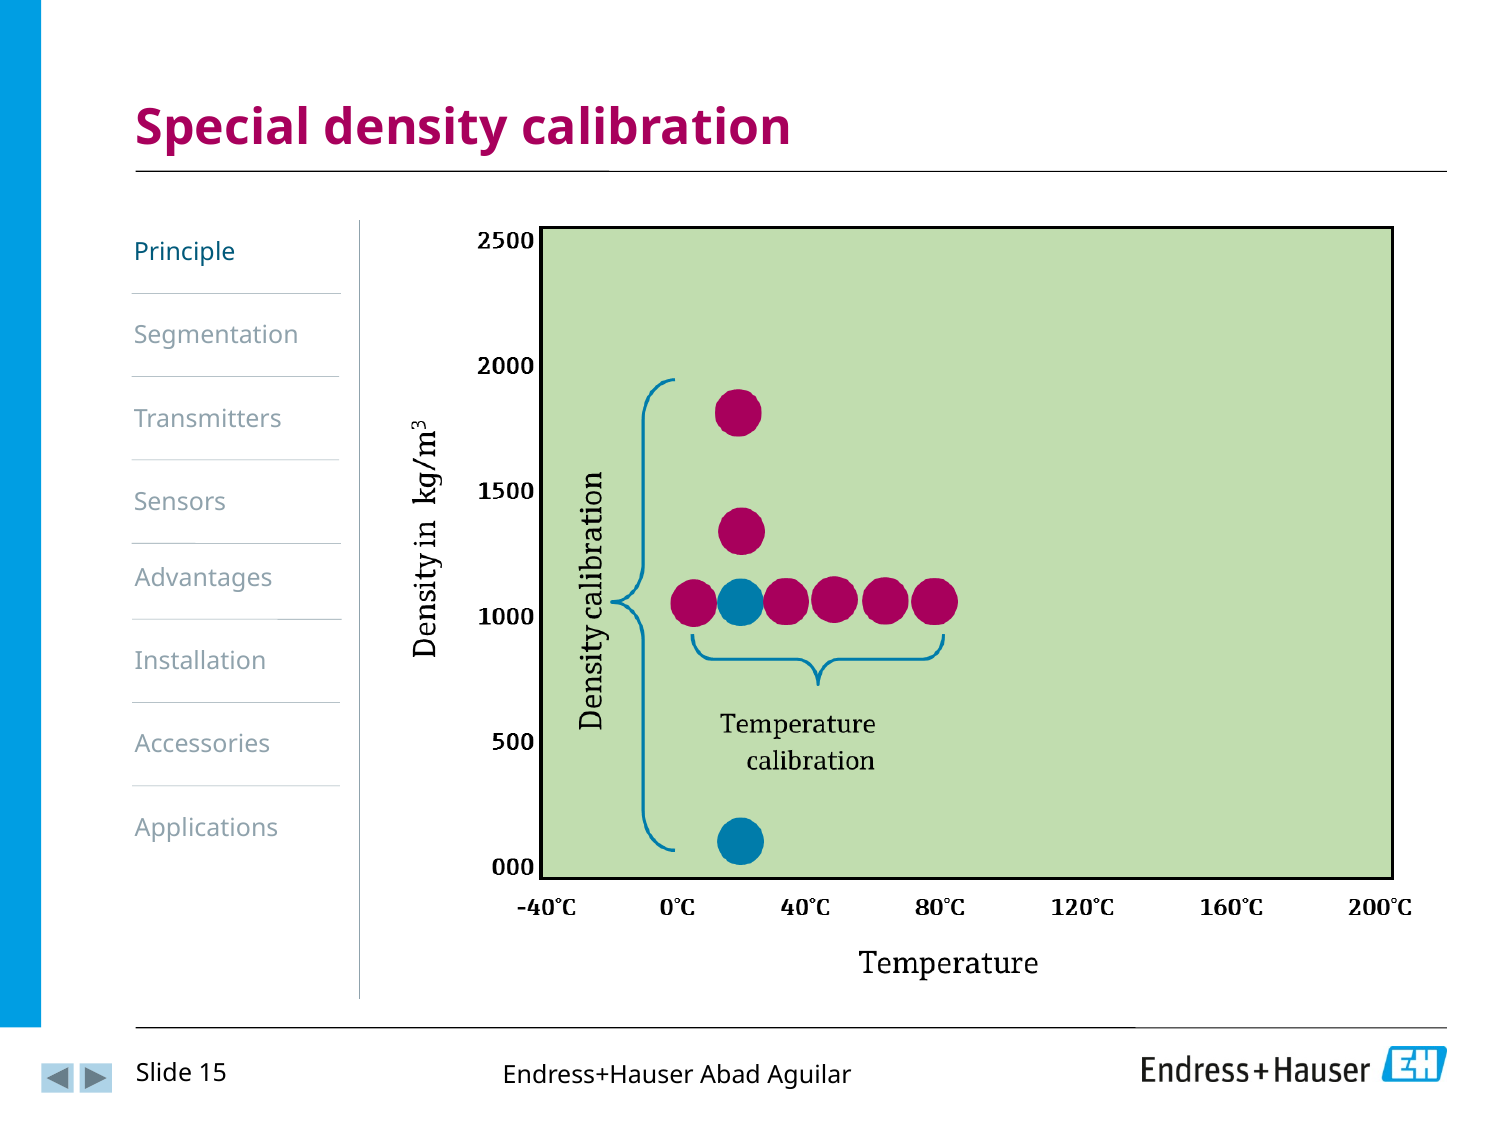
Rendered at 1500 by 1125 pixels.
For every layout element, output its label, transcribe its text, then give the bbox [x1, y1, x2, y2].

picture [1142, 1046, 1391, 1082]
text_box Accessories [134, 712, 343, 775]
footer Endress+Hauser Abad Aguilar [502, 1058, 968, 1089]
text_box Segmentation [133, 302, 343, 366]
slide_number Slide 15 [135, 1058, 230, 1089]
picture [1438, 1055, 1447, 1082]
text_box Principle [133, 219, 343, 282]
text_box Transmitters [133, 386, 343, 449]
text_box Advantages [134, 545, 343, 608]
picture [1392, 1050, 1437, 1078]
text_box Installation [134, 628, 343, 692]
text_box Sensors [133, 469, 343, 532]
picture [396, 218, 1427, 1001]
title Special density calibration [135, 101, 1448, 162]
text_box Applications [134, 795, 343, 858]
